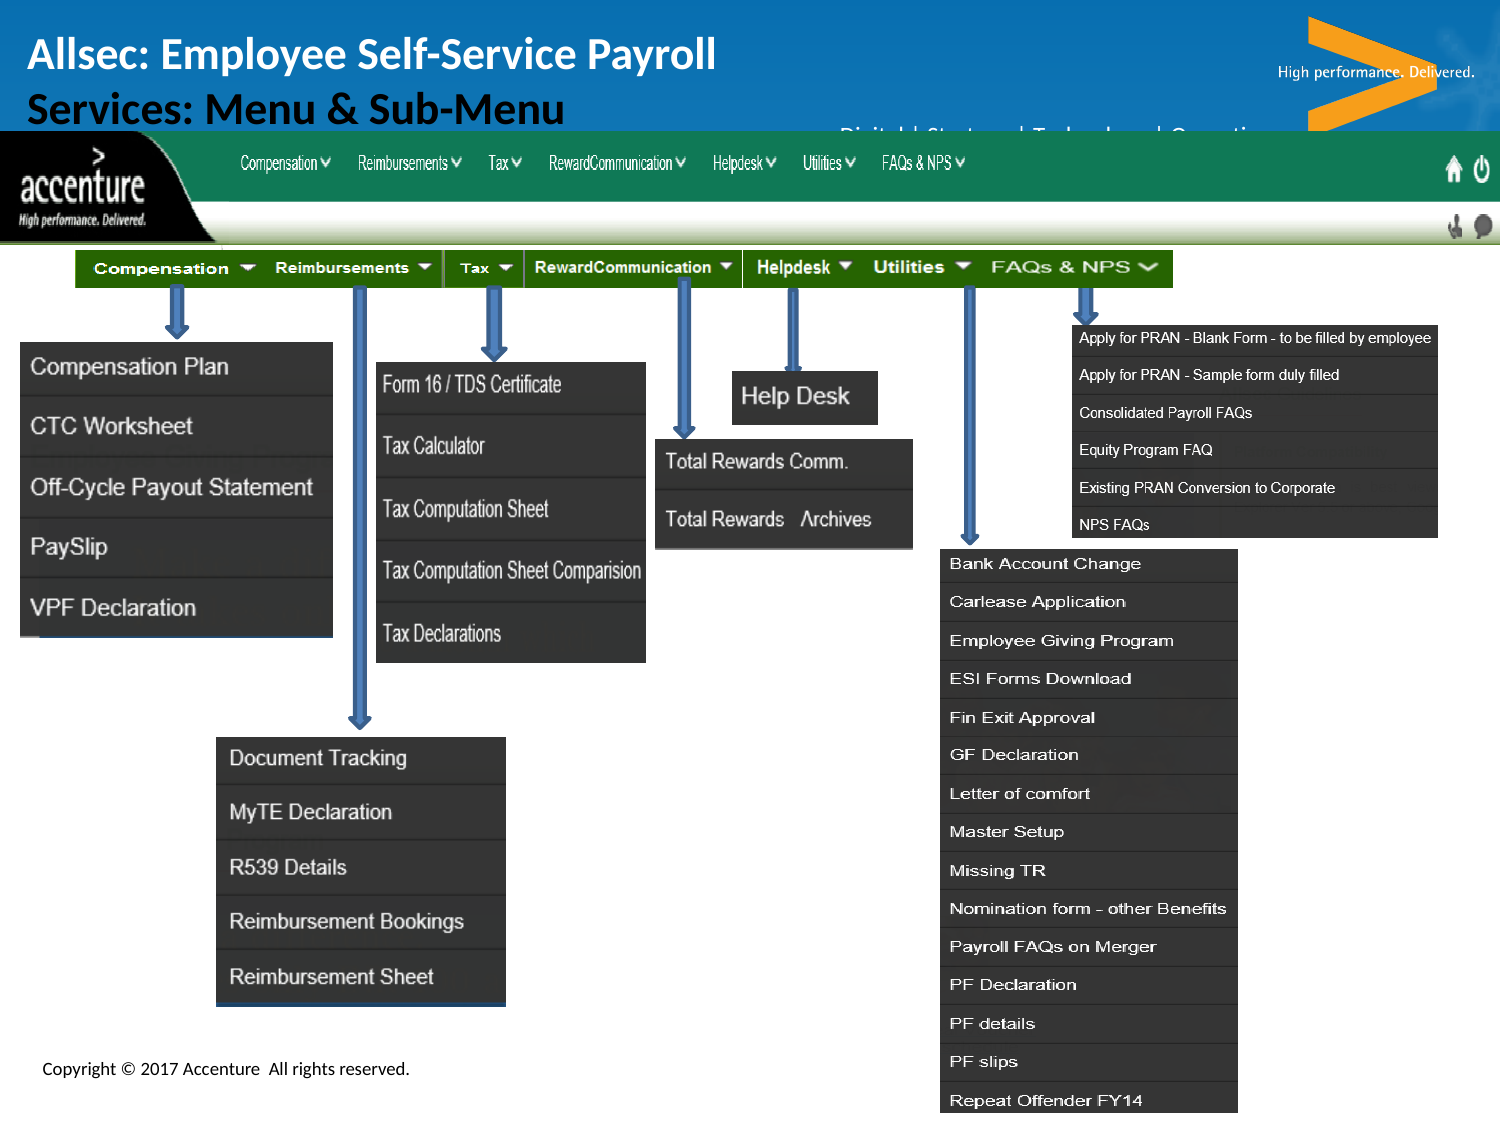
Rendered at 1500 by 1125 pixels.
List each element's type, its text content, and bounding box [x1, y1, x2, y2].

picture [655, 438, 913, 551]
text_box [23, 1023, 452, 1102]
text_box [164, 297, 190, 340]
picture [940, 548, 1238, 1113]
picture [216, 737, 506, 1008]
text_box [784, 296, 802, 370]
text_box Copyright © 2017 Accenture All rights reserved. [27, 1049, 788, 1087]
text_box [673, 297, 696, 437]
picture [376, 362, 646, 663]
picture [1072, 324, 1438, 538]
text_box [480, 297, 508, 360]
picture [0, 0, 1500, 288]
text_box [348, 296, 372, 731]
picture [732, 371, 879, 426]
picture [19, 341, 333, 638]
text_box [1072, 296, 1099, 323]
text_box Allsec: Employee Self-Service Payroll Services: Menu & Sub-Menu [12, 16, 1000, 88]
text_box [960, 296, 980, 546]
